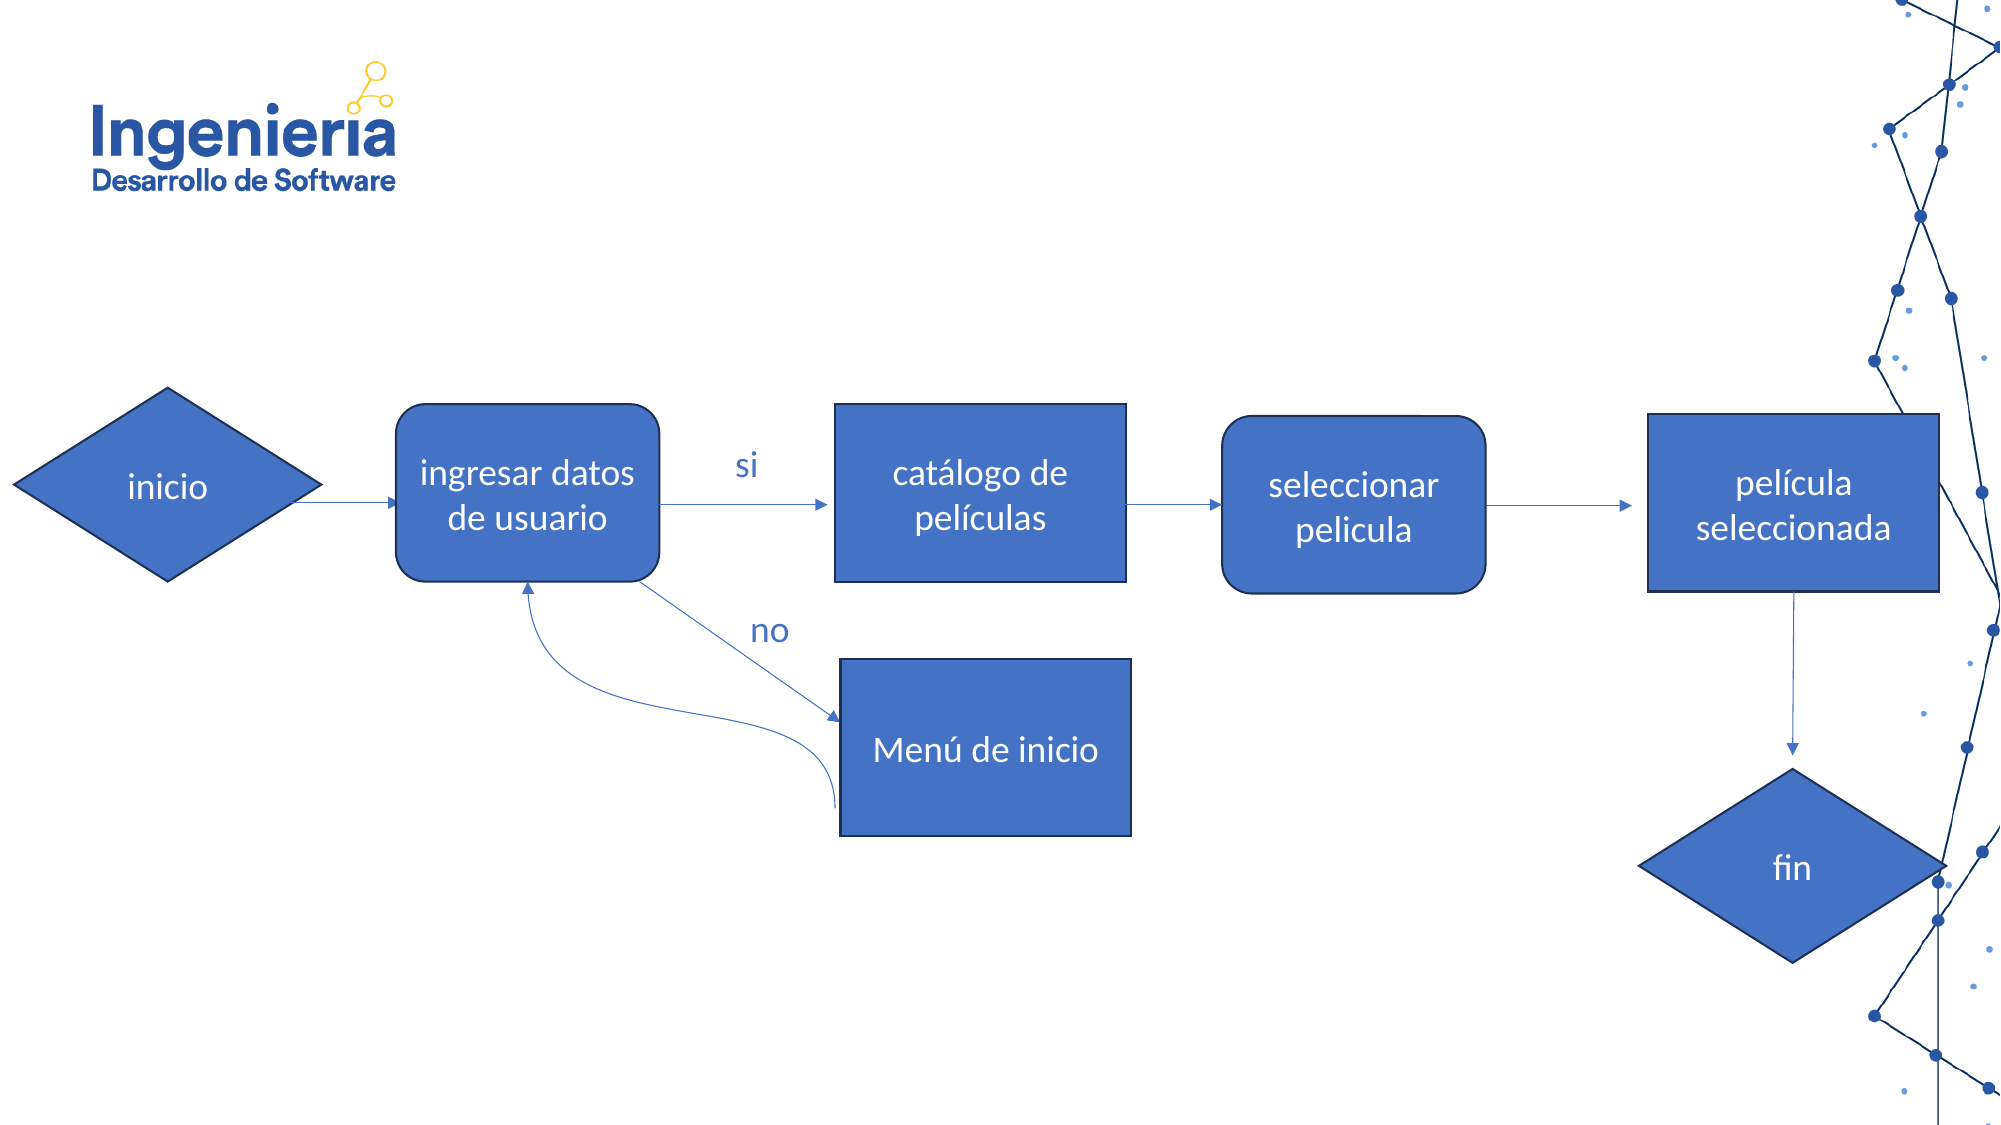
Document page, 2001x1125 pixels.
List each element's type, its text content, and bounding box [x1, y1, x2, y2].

text_box ingresar datos de usuario [394, 403, 661, 583]
picture [0, 0, 2000, 1125]
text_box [527, 581, 835, 809]
text_box Menú de inicio [839, 658, 1132, 837]
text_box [835, 581, 841, 723]
text_box película seleccionada [1647, 413, 1940, 593]
text_box catálogo de películas [834, 403, 1127, 583]
text_box inicio [12, 386, 324, 583]
text_box seleccionar pelicula [1221, 414, 1487, 595]
text_box fin [1637, 767, 1949, 965]
text_box si [720, 432, 775, 492]
